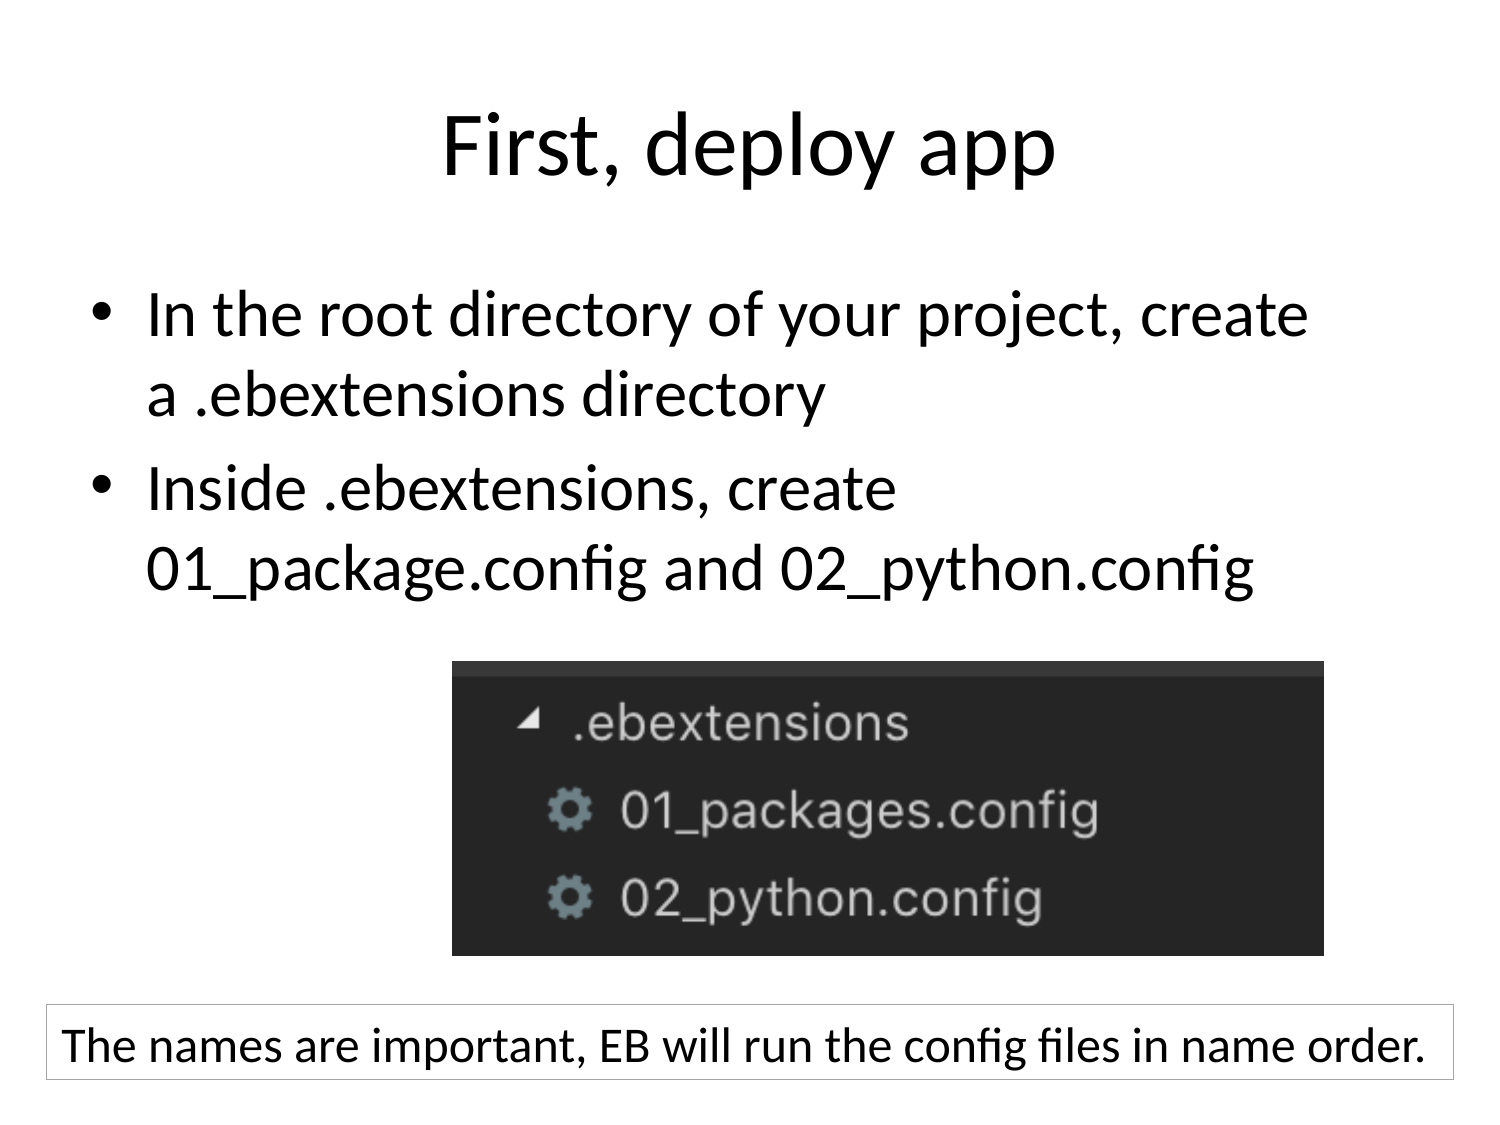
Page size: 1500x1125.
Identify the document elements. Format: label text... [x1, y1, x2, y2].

text_box The names are important, EB will run the config files in name order. [46, 1004, 1454, 1080]
picture [452, 660, 1324, 956]
list In the root directory of your project, create a .ebextensions directory Inside .ebextensions, create 01_package.config and 02_python.config [75, 262, 1425, 1004]
title First, deploy app [75, 45, 1425, 233]
